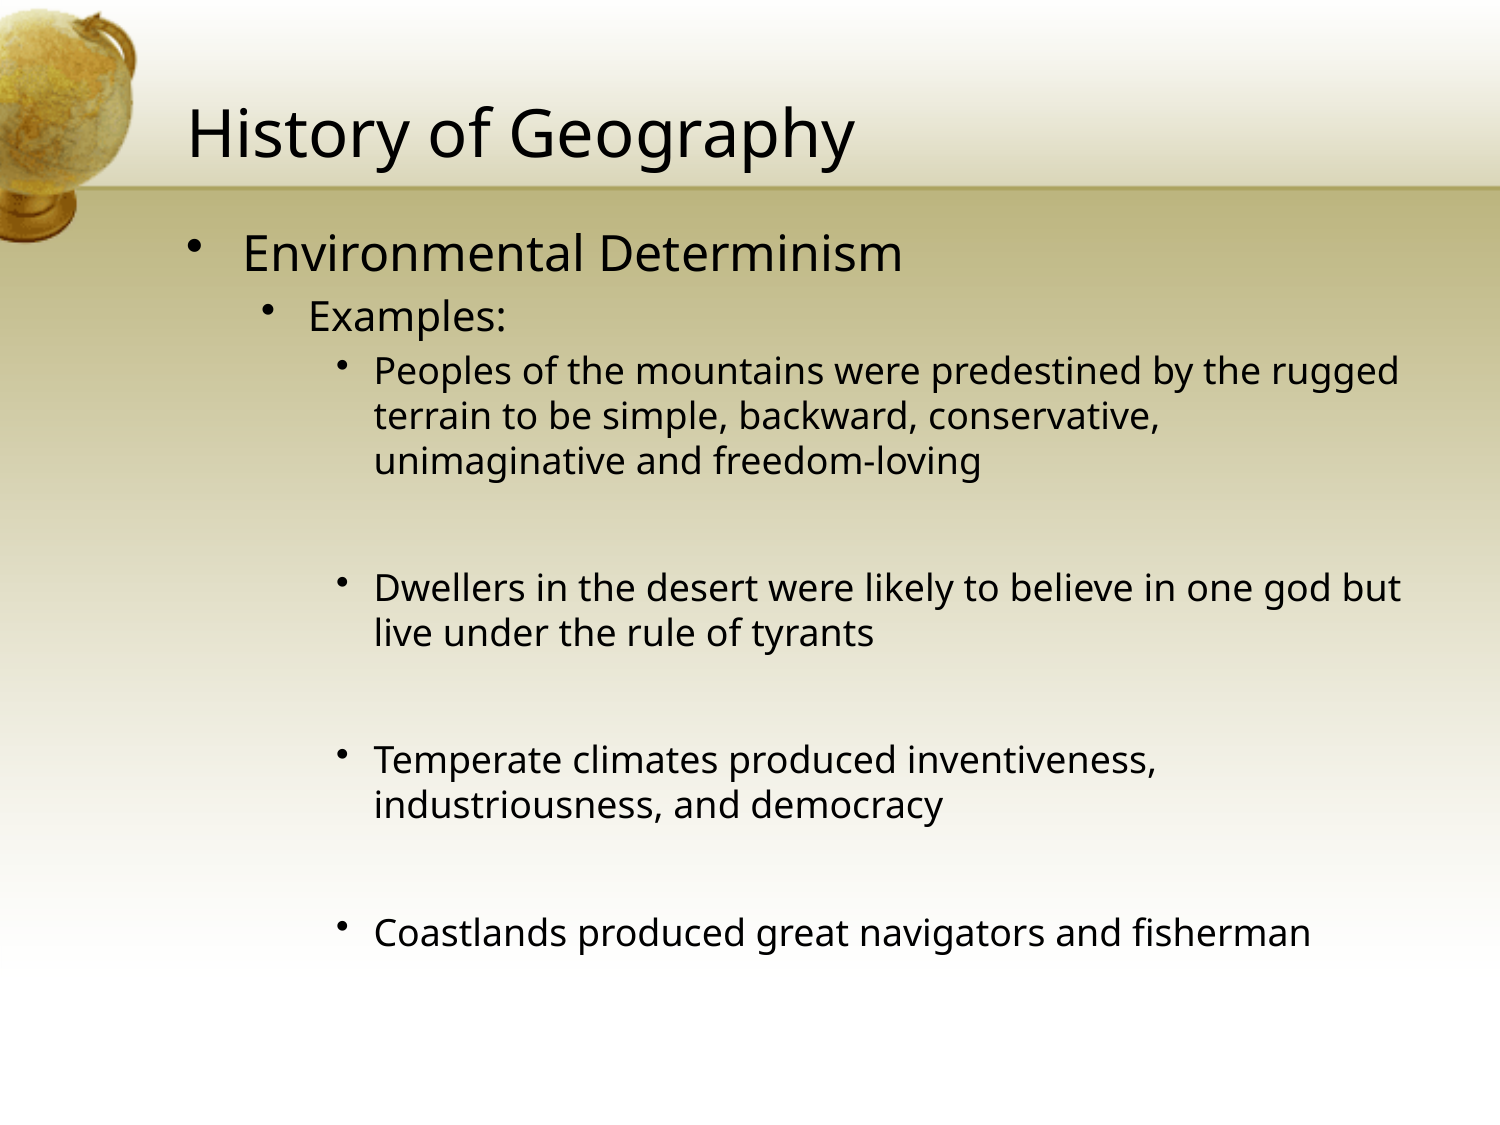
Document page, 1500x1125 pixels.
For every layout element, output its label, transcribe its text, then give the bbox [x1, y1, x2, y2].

title History of Geography [171, 36, 1436, 179]
picture [0, 0, 1500, 1125]
list Environmental Determinism Examples: Peoples of the mountains were predestined by the rugged terrain to be simple, backward, conservative, unimaginative and freedom-loving Dwellers in the desert were likely to believe in one god but live under the rule of tyrants Temperate climates produced inventiveness, industriousness, and democracy Coastlands produced great navigators and fisherman [171, 214, 1436, 1018]
